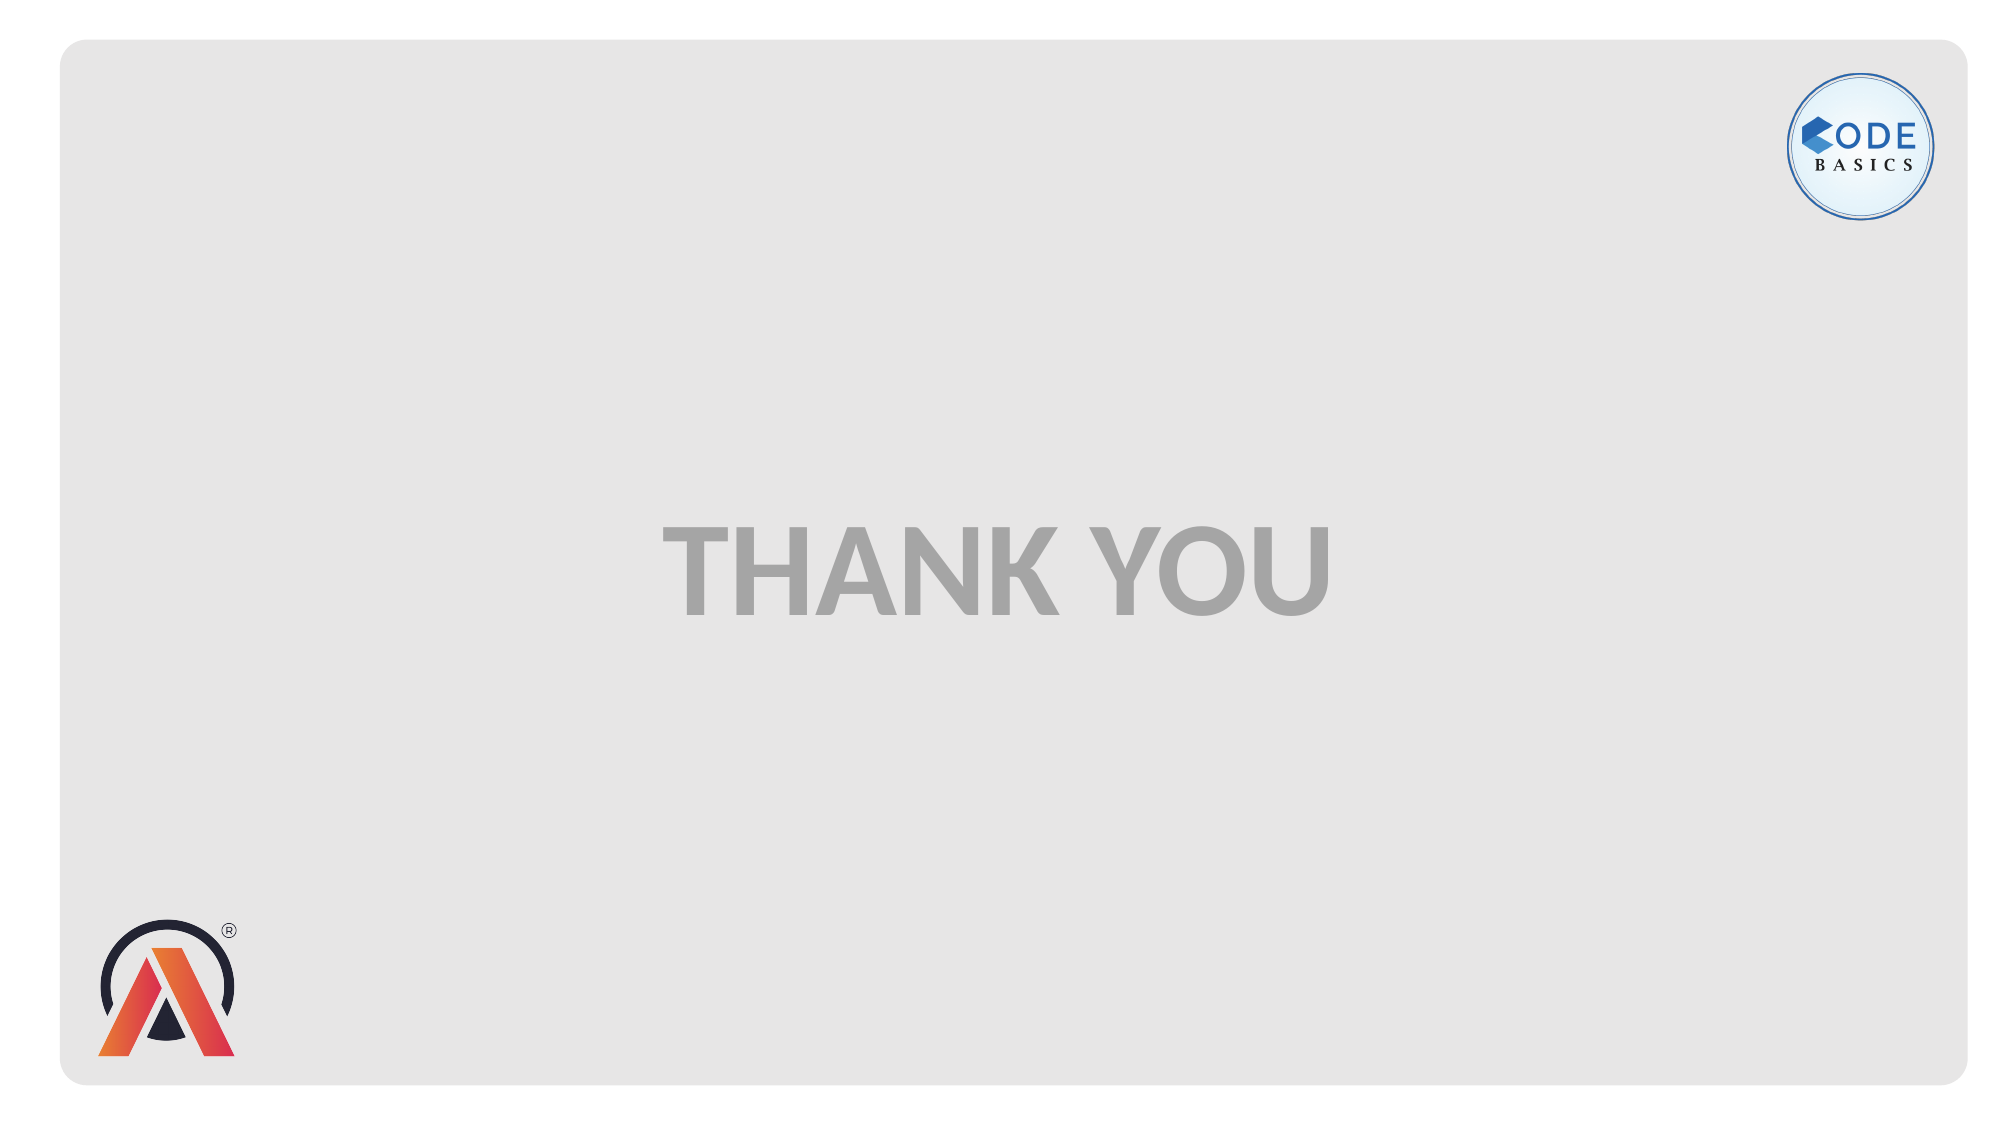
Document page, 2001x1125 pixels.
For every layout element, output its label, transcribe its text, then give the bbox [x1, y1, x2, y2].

text_box [58, 38, 1969, 1087]
picture [96, 916, 241, 1058]
text_box THANK YOU [647, 472, 1353, 651]
picture [1781, 67, 1940, 226]
